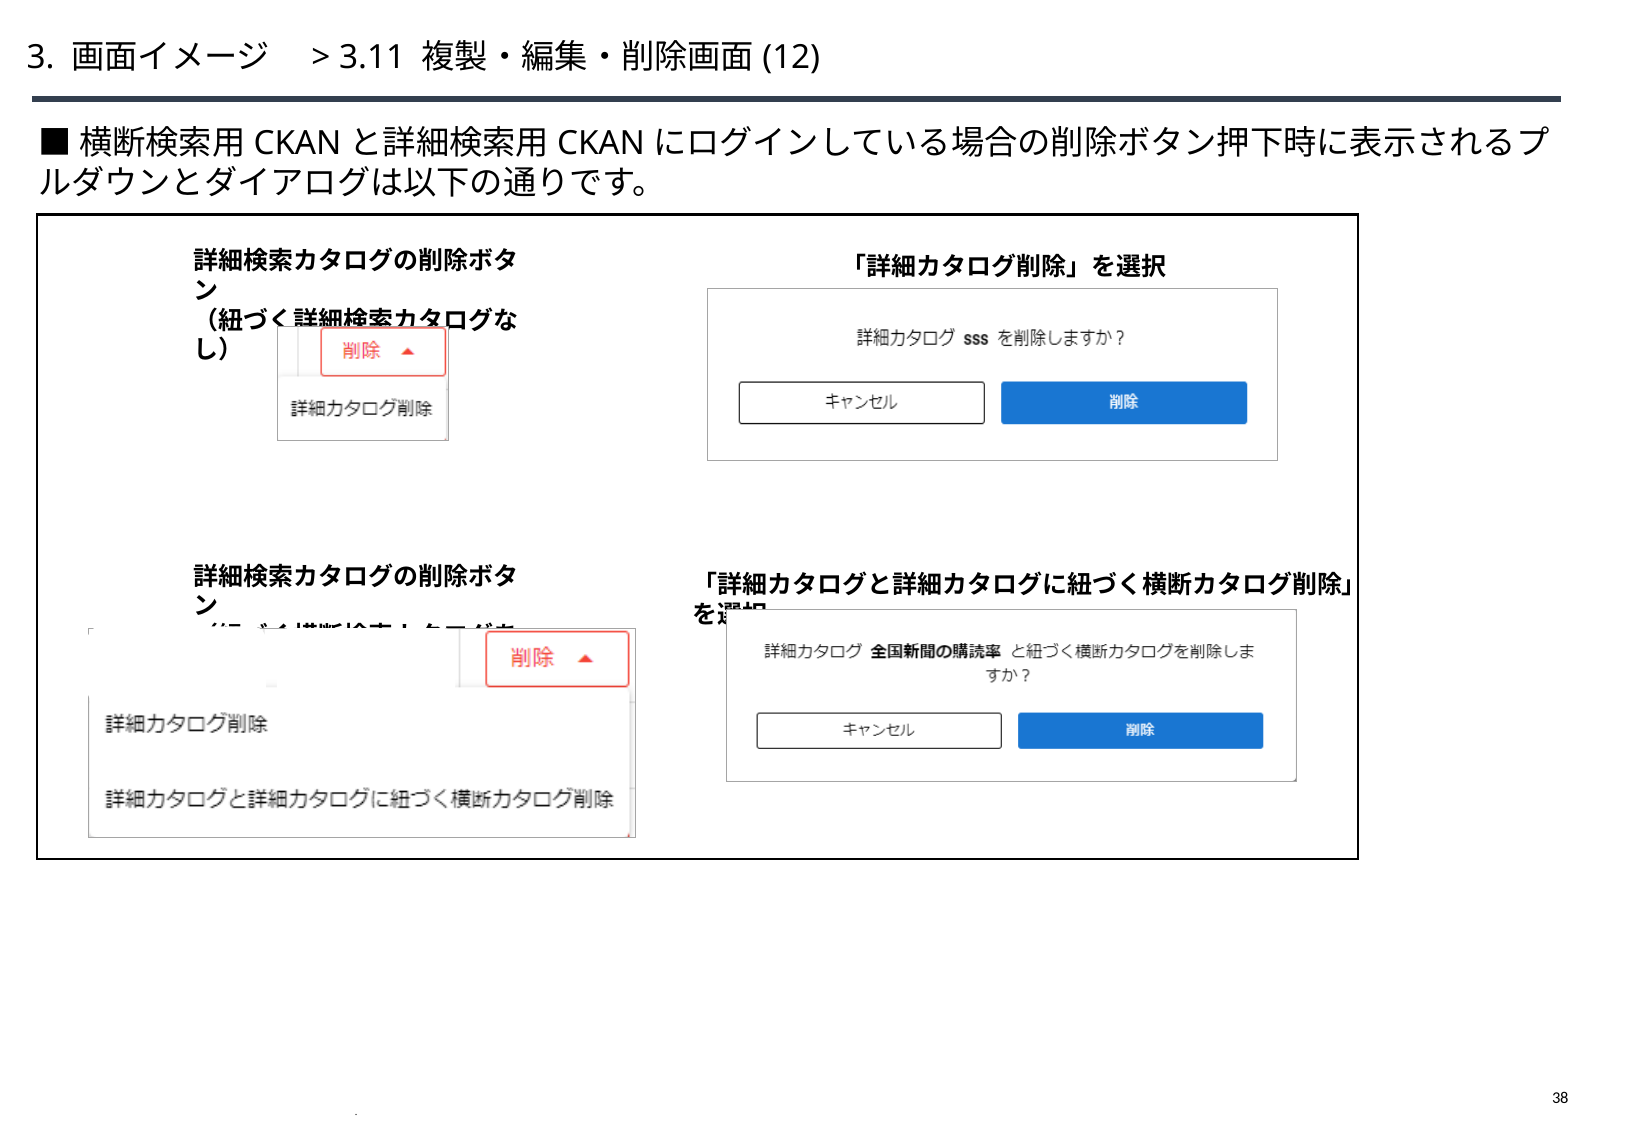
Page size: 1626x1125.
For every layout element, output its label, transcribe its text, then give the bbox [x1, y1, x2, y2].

picture [88, 628, 636, 838]
text_box 「詳細カタログ削除」を選択 [826, 243, 1206, 288]
text_box 詳細検索カタログの削除ボタン （紐づく横断検索カタログあり） [179, 552, 545, 628]
picture [277, 326, 449, 441]
picture [707, 288, 1278, 461]
text_box 「詳細カタログと詳細カタログに紐づく横断カタログ削除」を選択 [677, 561, 1386, 637]
picture [725, 609, 1297, 782]
text_box ■横断検索用CKANと詳細検索用CKANにログインしている場合の削除ボタン押下時に表示されるプルダウンとダイアログは以下の通りです。 [23, 113, 1591, 209]
text_box 3. 画面イメージ > 3.11 複製・編集・削除画面(12) [26, 22, 1515, 94]
text_box [36, 213, 1359, 860]
text_box 詳細検索カタログの削除ボタン （紐づく詳細検索カタログなし） [179, 236, 545, 372]
